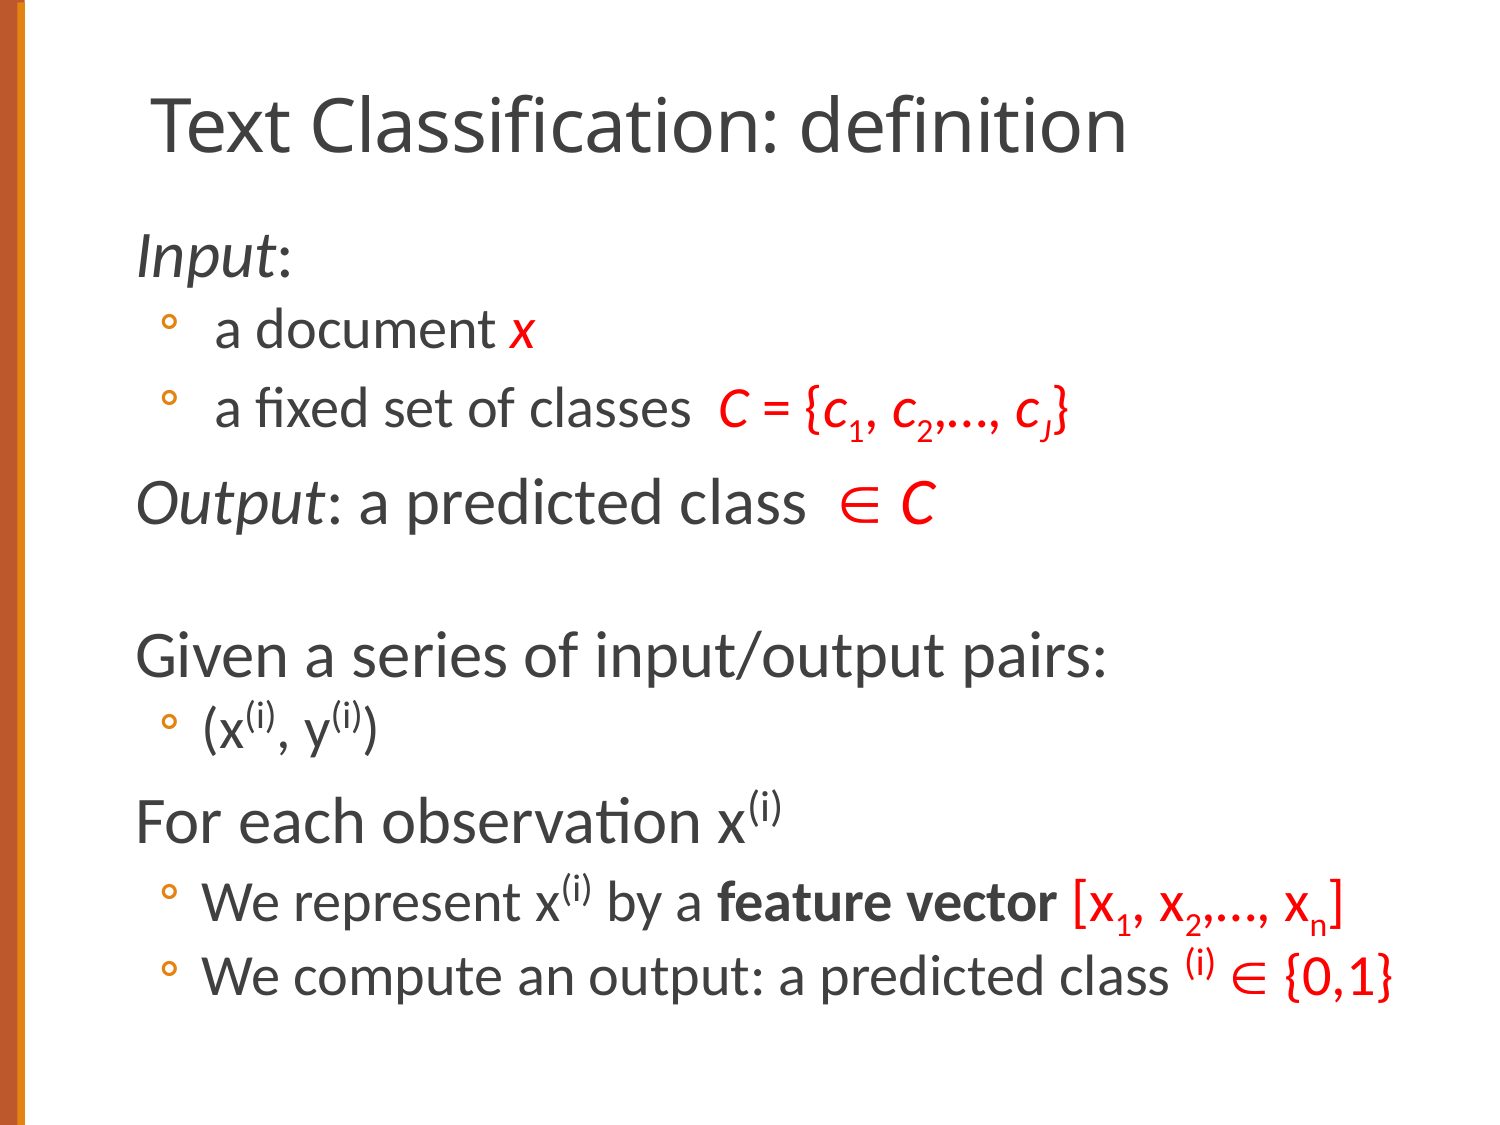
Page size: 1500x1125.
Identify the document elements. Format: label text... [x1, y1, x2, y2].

title Text Classification: definition [135, 26, 1373, 175]
